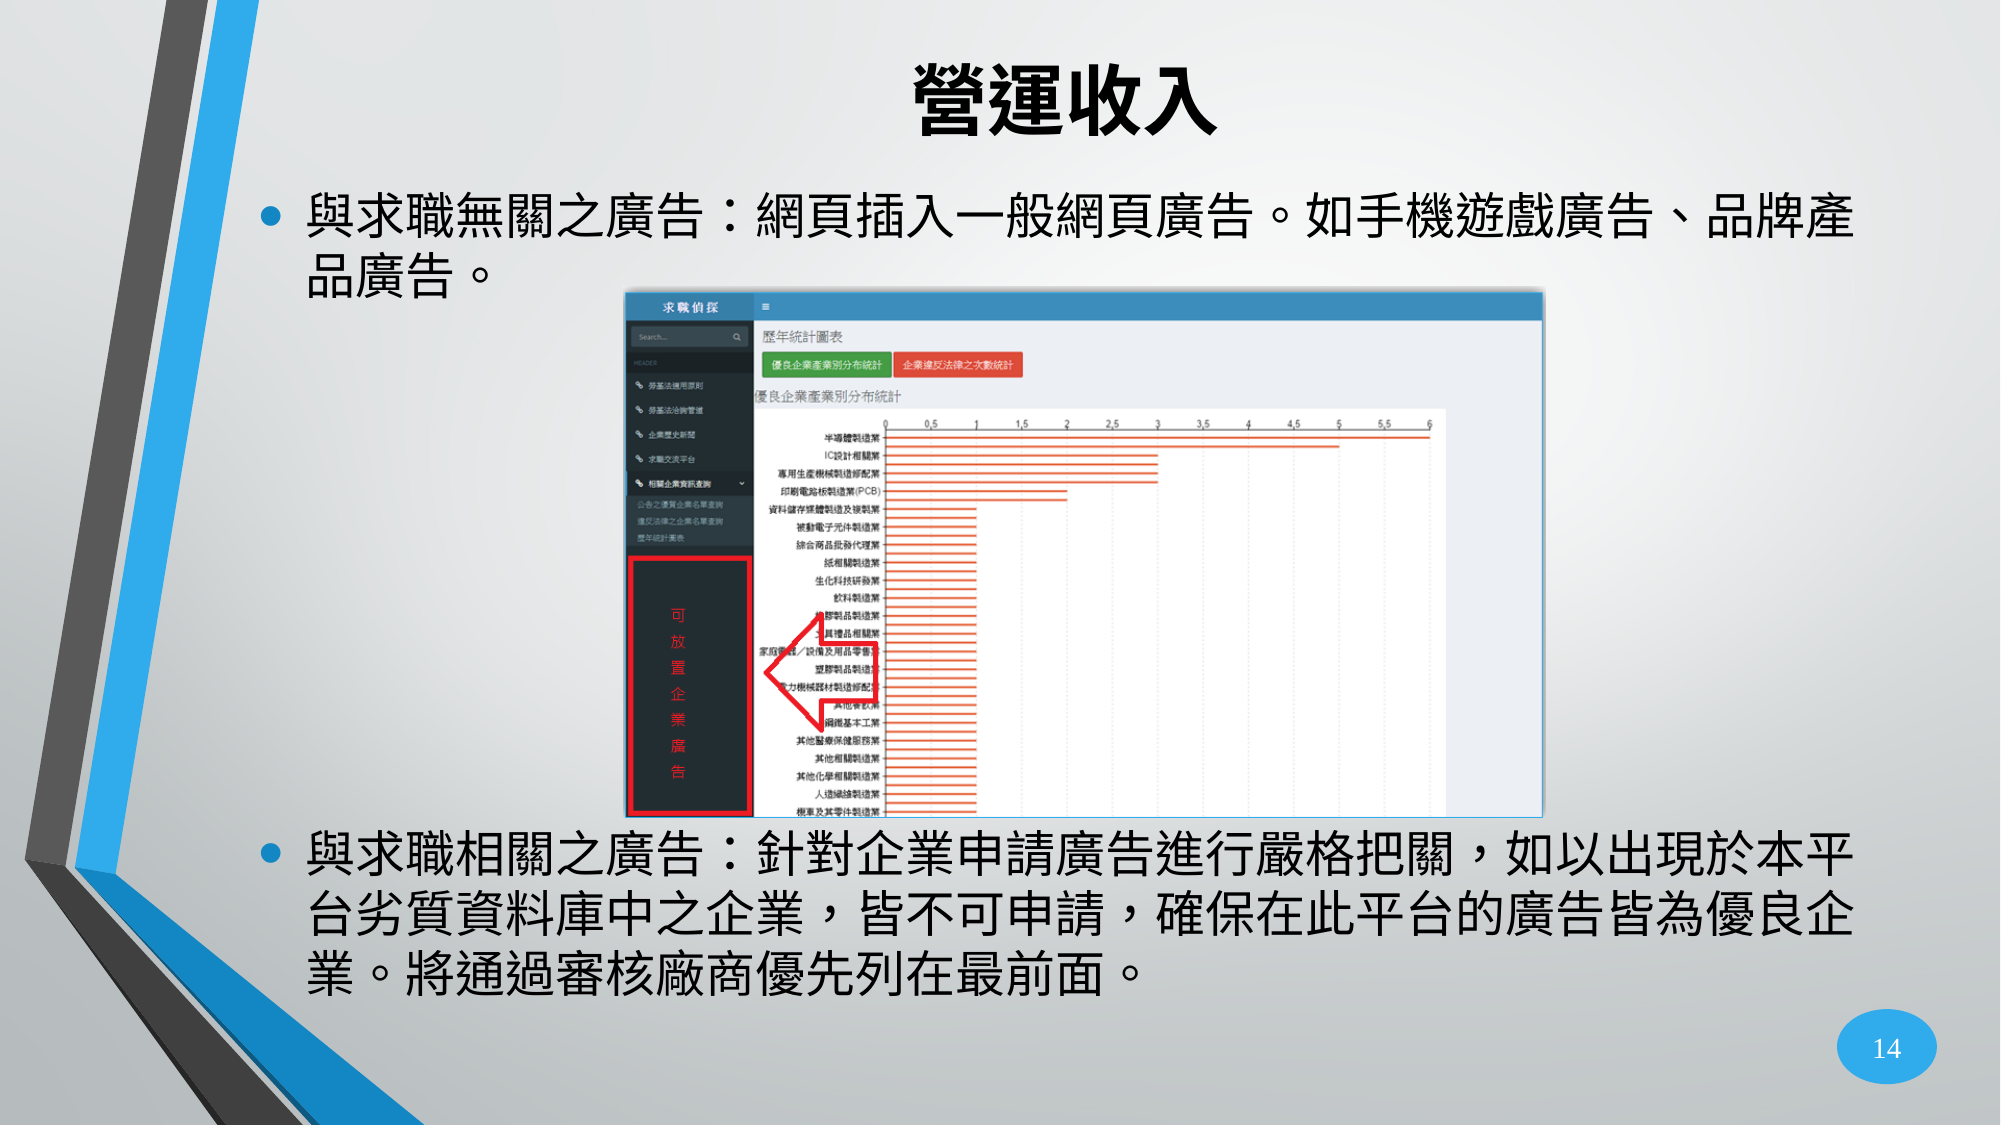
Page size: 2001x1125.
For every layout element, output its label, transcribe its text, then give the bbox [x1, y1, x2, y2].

text_box 14 [1836, 1009, 1937, 1085]
picture [623, 286, 1546, 819]
list 與求職無關之廣告：網頁插入一般網頁廣告。如手機遊戲廣告、品牌產品廣告。 與求職相關之廣告：針對企業申請廣告進行嚴格把關，如以出現於本平台劣質資料庫中之企業，皆不可申請，確保在此平台的廣告皆為優良企業。將通過審核廠商優先列在最前面。 [243, 133, 1887, 1125]
title 營運收入 [243, 43, 1887, 133]
